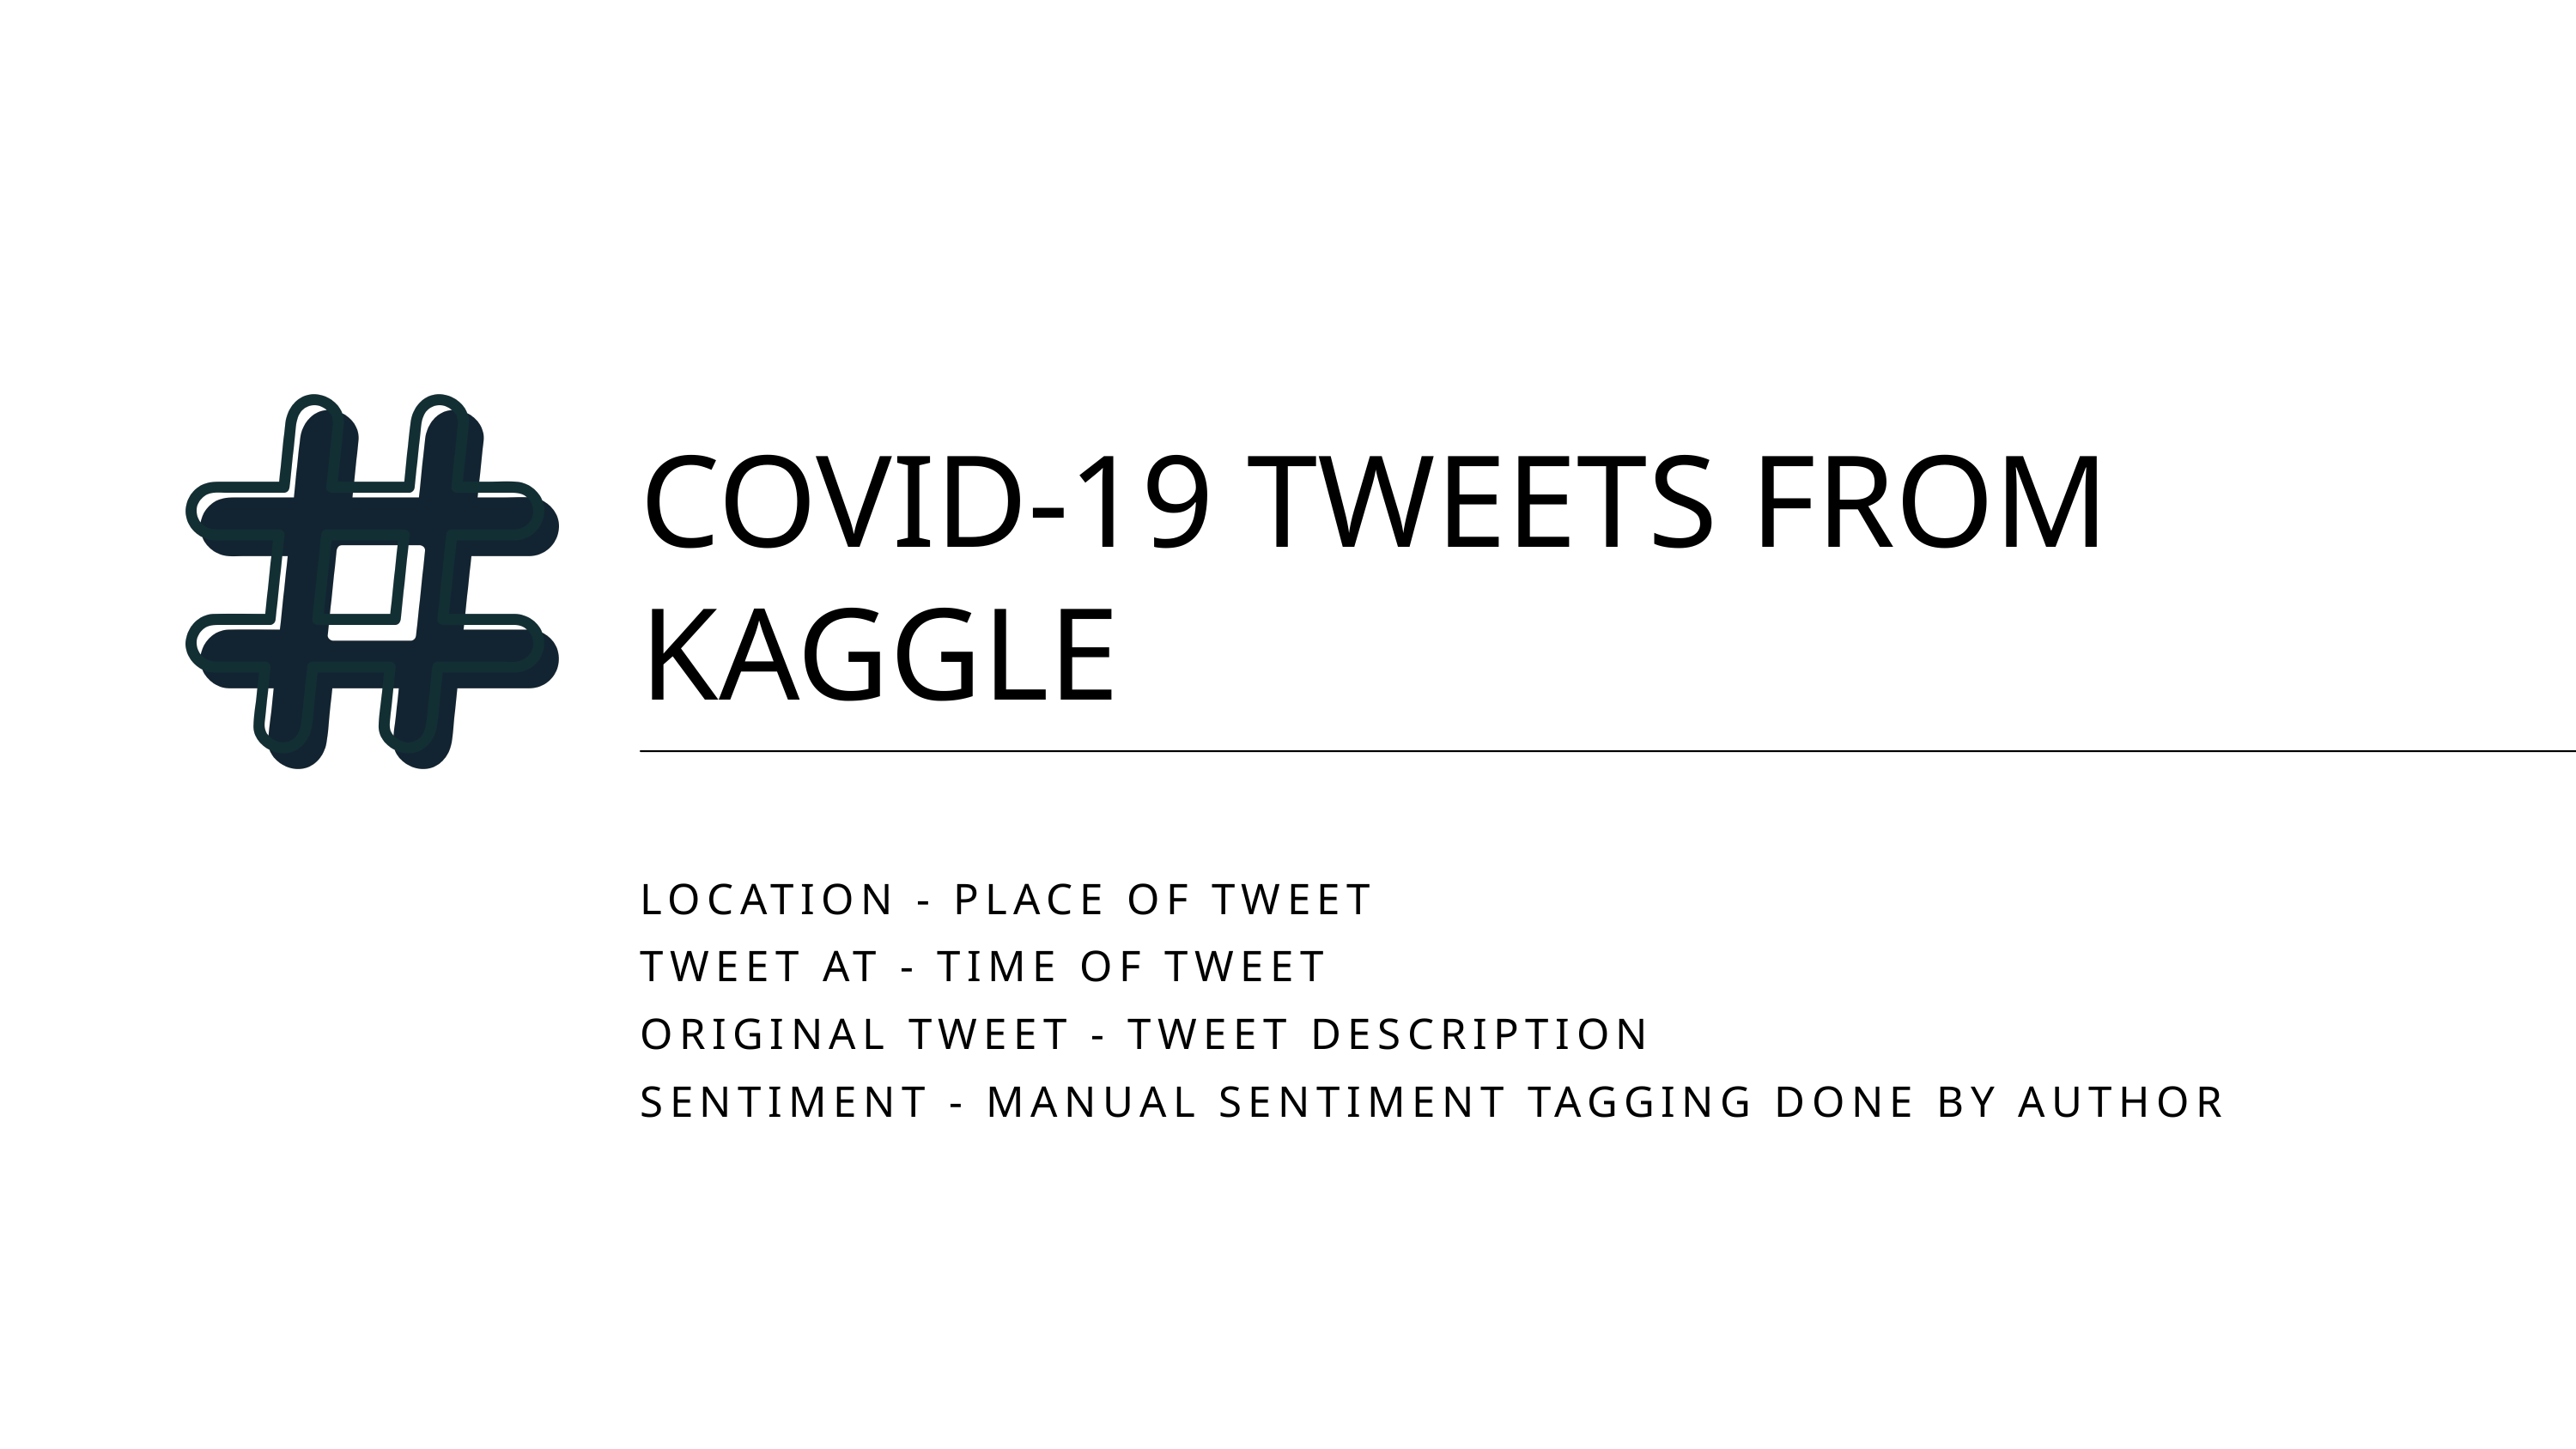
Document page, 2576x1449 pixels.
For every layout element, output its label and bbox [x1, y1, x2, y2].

picture [185, 394, 560, 770]
text_box [640, 420, 2576, 1118]
